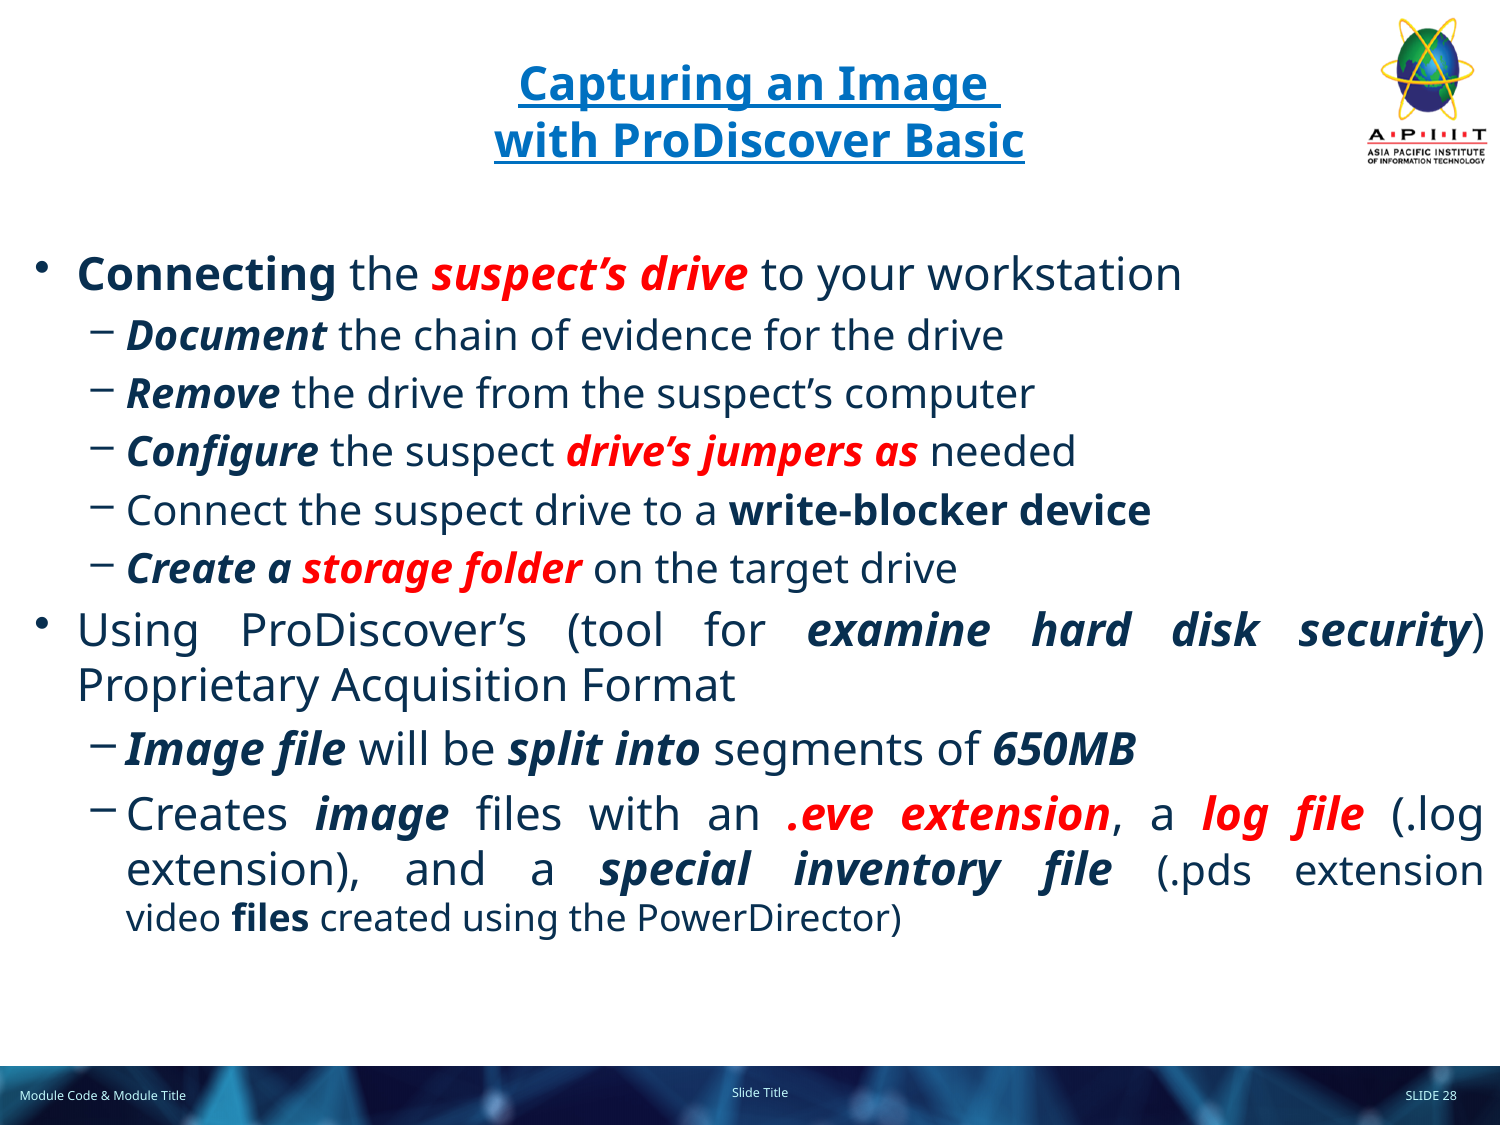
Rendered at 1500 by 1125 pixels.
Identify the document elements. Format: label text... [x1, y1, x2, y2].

title Capturing an Image with ProDiscover Basic [97, 16, 1423, 204]
picture [0, 1066, 1500, 1125]
picture [1353, 0, 1500, 182]
list Connecting the suspect’s drive to your workstation Document the chain of evidence for the drive Remove the drive from the suspect’s computer Configure the suspect drive’s jumpers as needed Connect the suspect drive to a write-blocker device Create a storage folder on the target drive Using ProDiscover’s (tool for examine hard disk security) Proprietary Acquisition Format Image file will be split into segments of 650MB Creates image files with an .eve extension, a log file (.log extension), and a special inventory file (.pds extension video files created using the PowerDirector) [19, 237, 1500, 1078]
